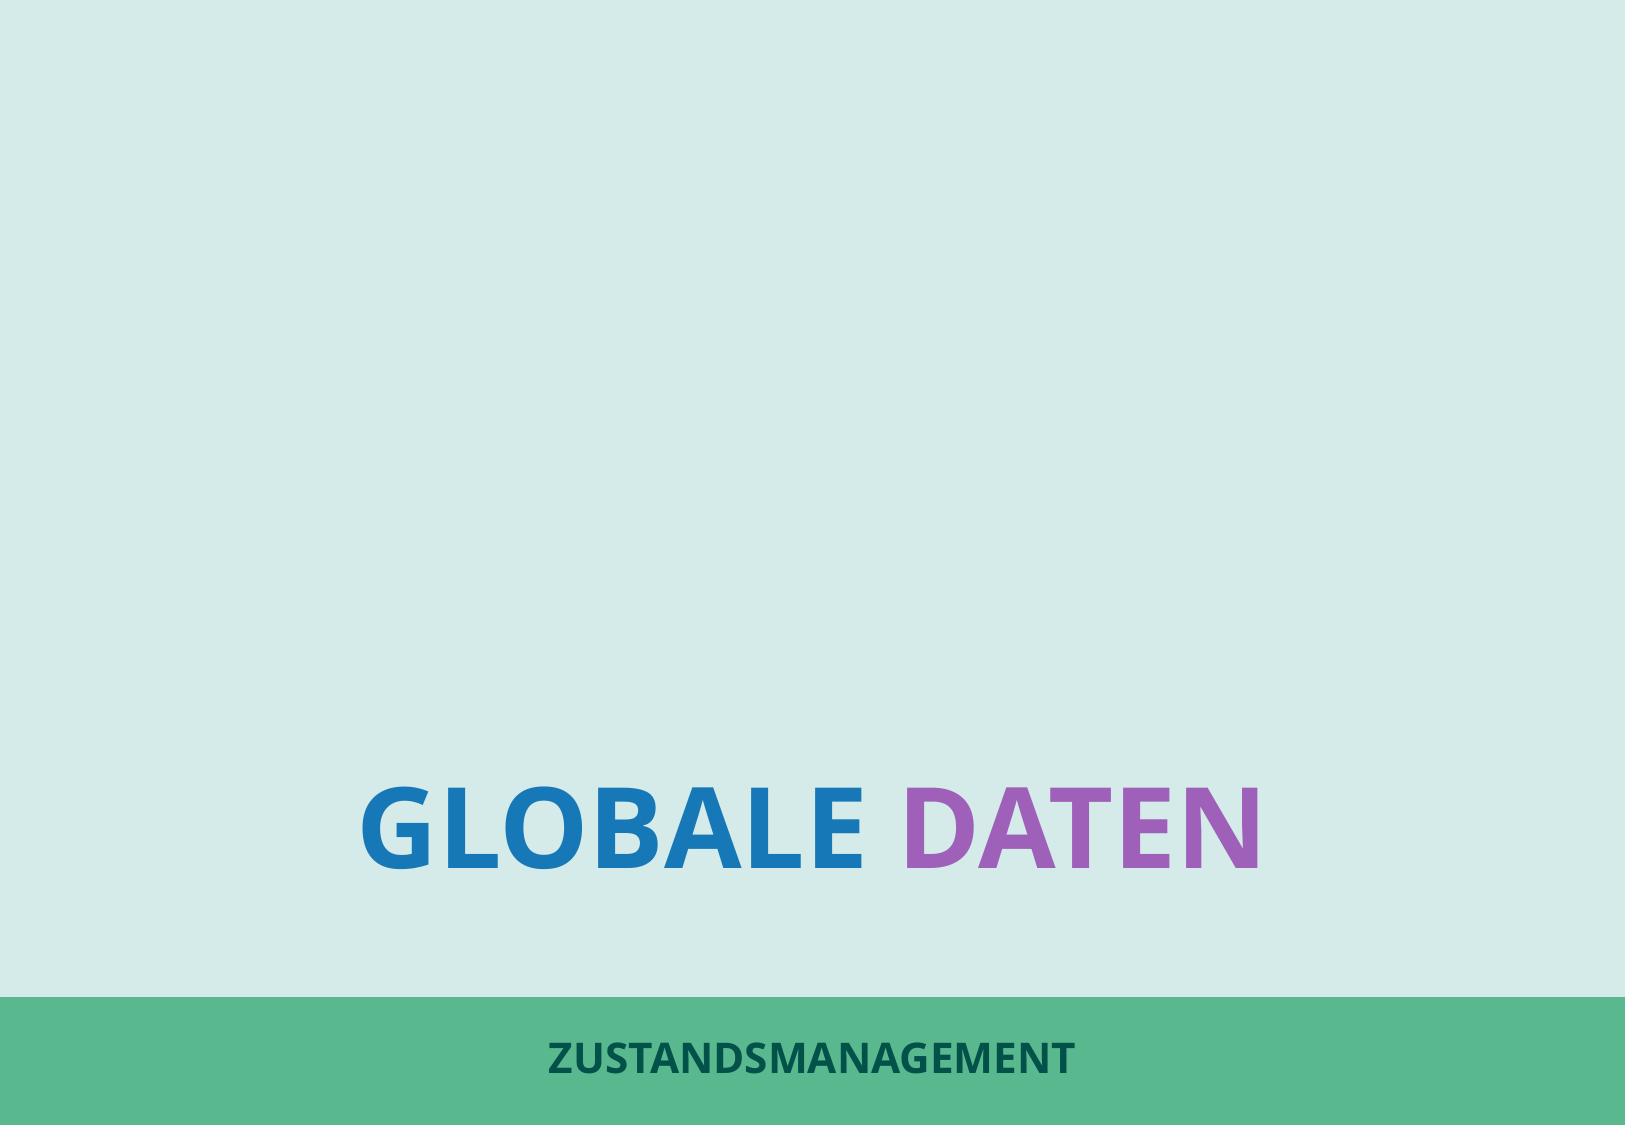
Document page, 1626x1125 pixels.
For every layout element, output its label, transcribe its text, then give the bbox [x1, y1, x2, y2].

title Zustandsmanagement [0, 995, 1625, 1125]
text_box Globale Daten [0, 767, 1625, 897]
